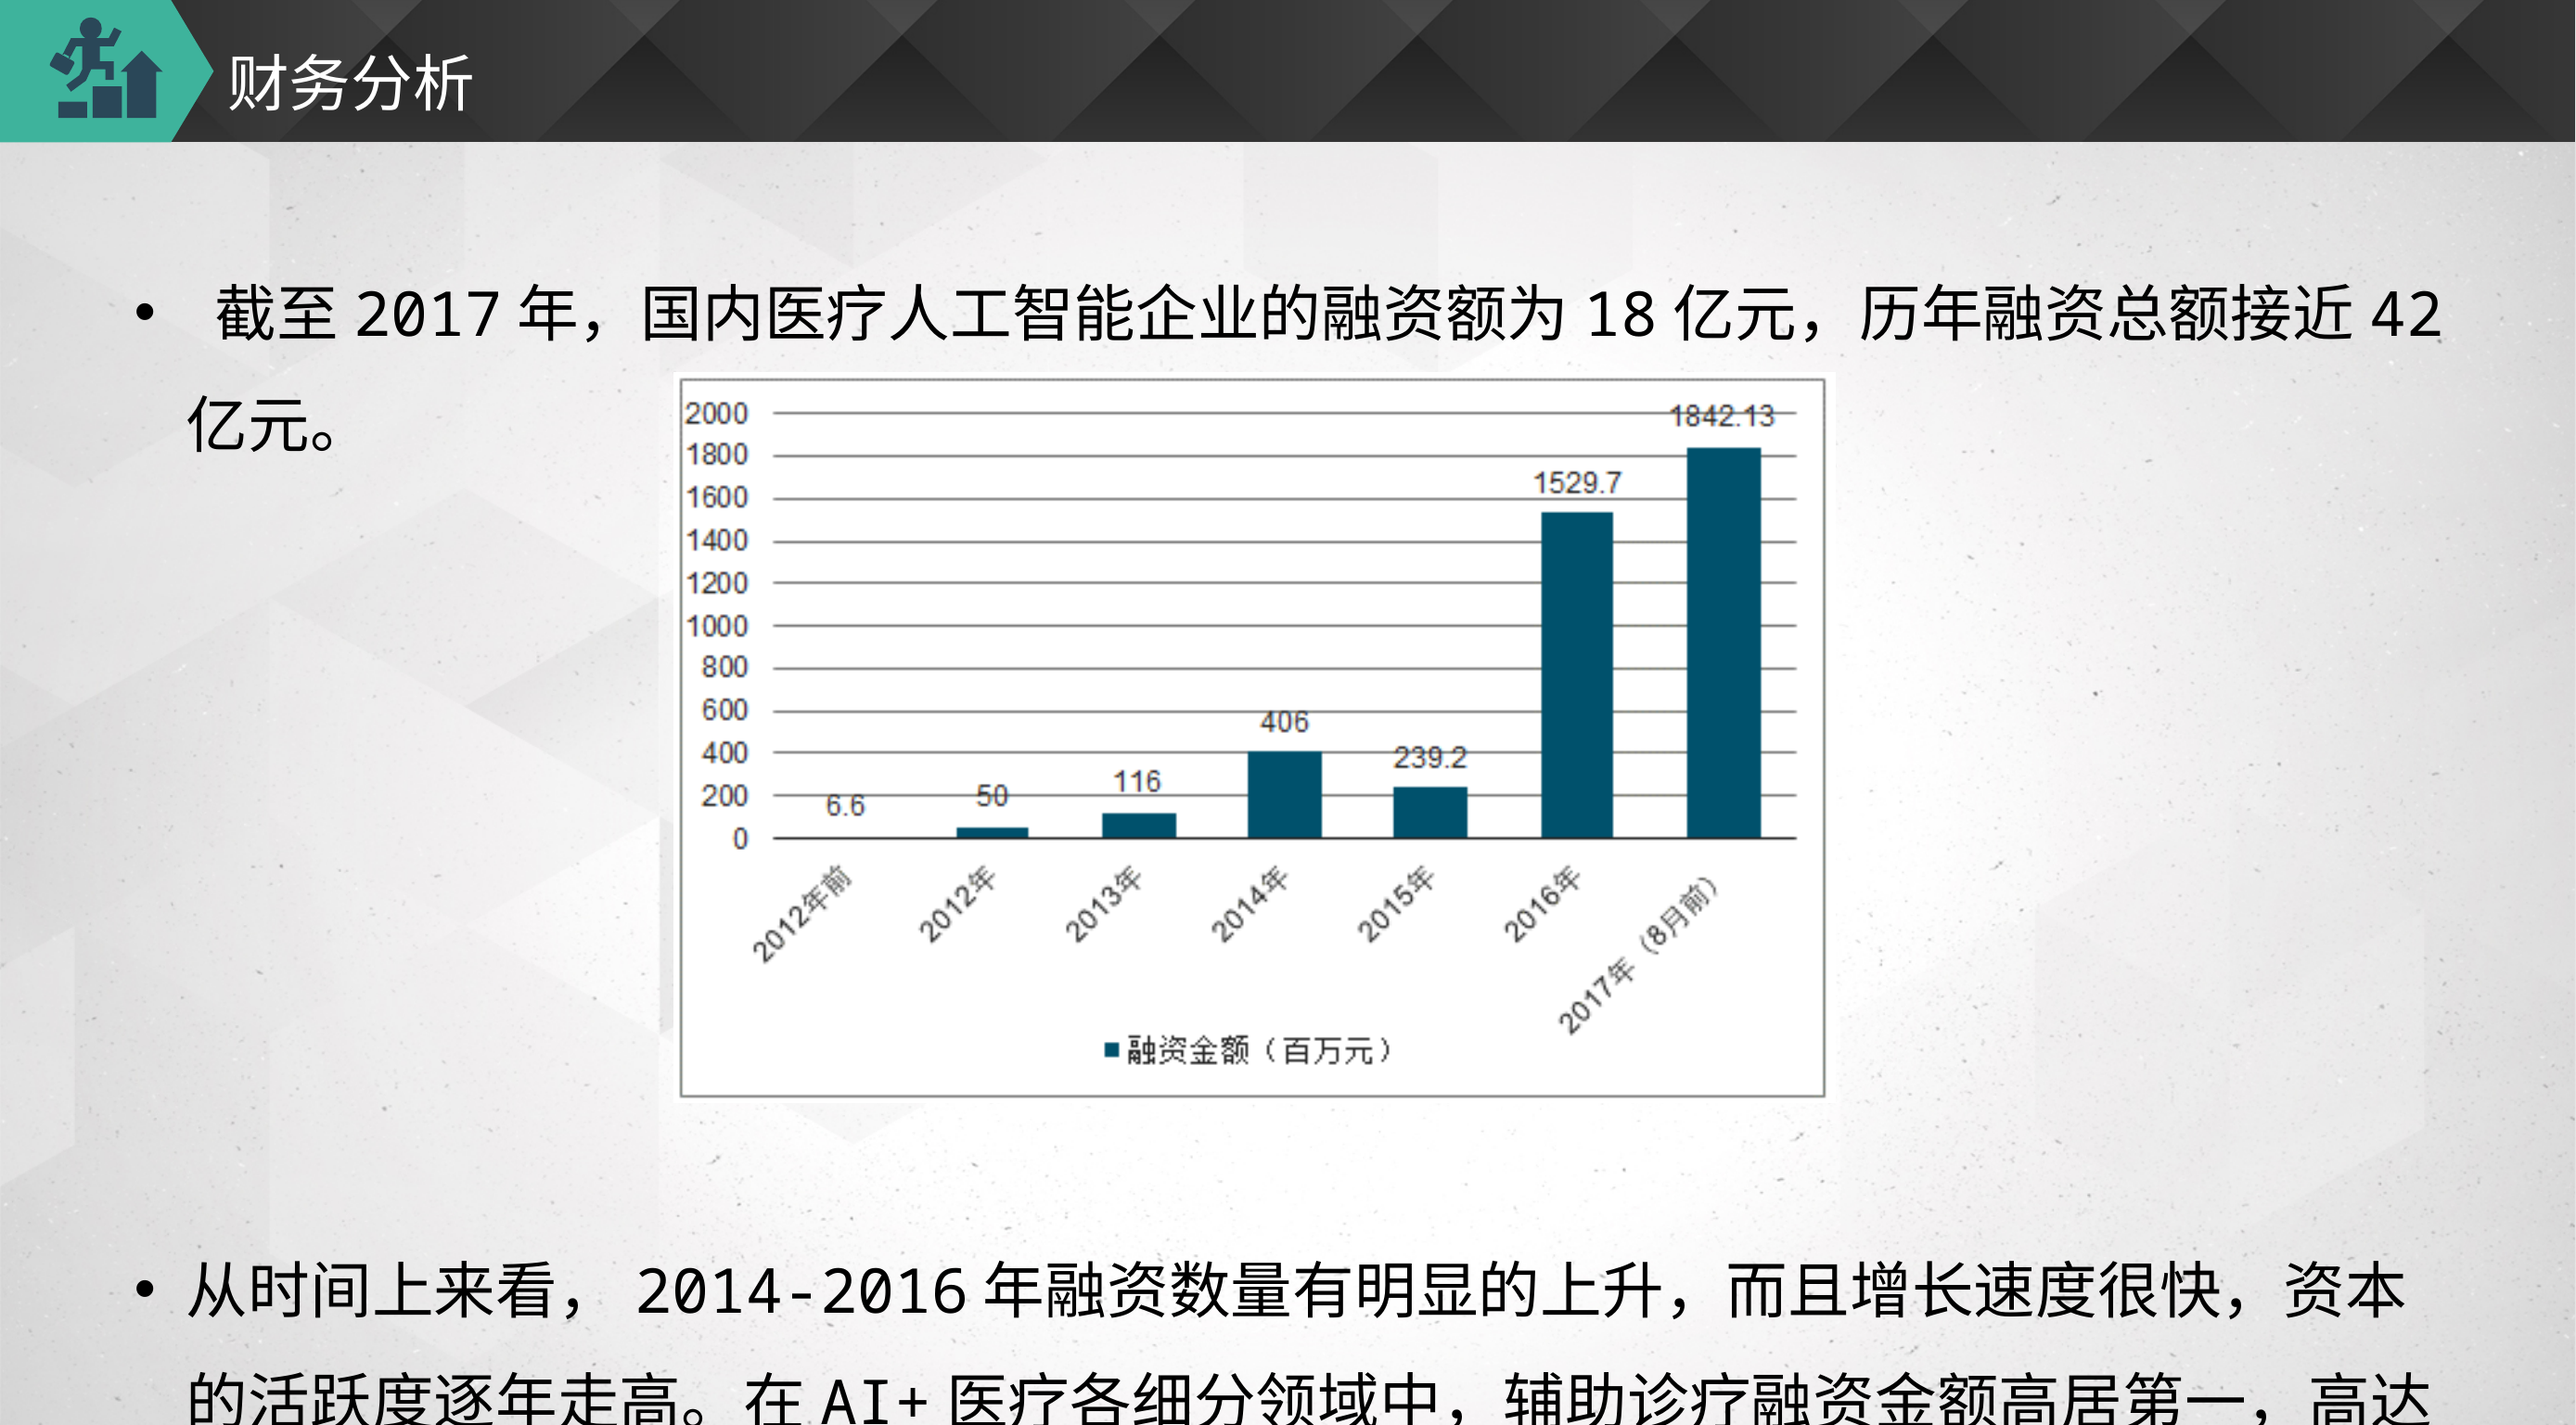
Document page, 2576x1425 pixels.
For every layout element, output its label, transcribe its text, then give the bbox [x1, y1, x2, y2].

picture [673, 372, 1837, 1103]
picture [0, 0, 2576, 1425]
title 财务分析 [213, 37, 986, 114]
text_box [48, 17, 164, 119]
text_box 截至2017年，国内医疗人工智能企业的融资额为18亿元，历年融资总额接近42亿元。 从时间上来看，2014-2016年融资数量有明显的上升，而且增长速度很快，资本的活跃度逐年走高。在AI+医疗各细分领域中，辅助诊疗融资金额高居第一，高达20亿元。 [120, 230, 2471, 1425]
